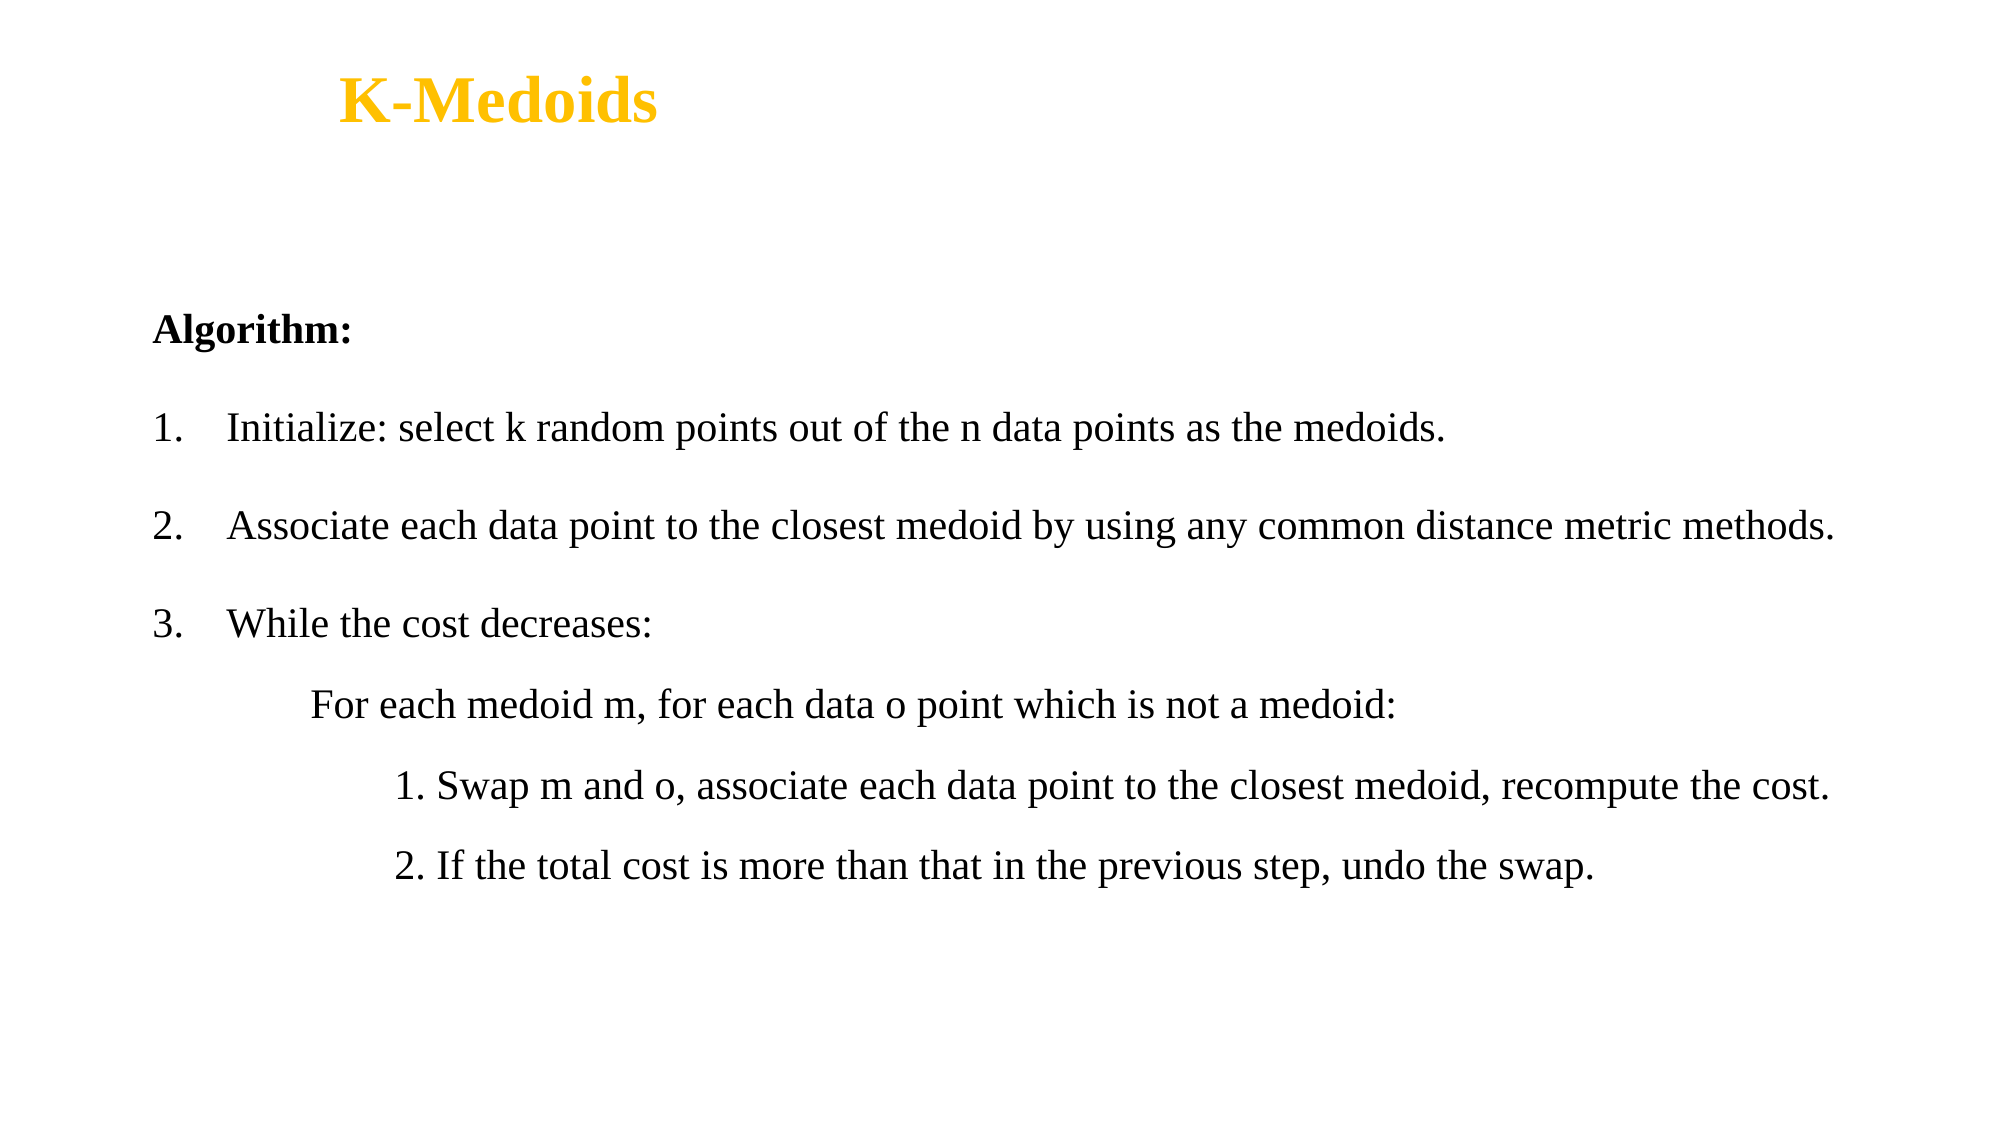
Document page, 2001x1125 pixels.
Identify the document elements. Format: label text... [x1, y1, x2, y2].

title K-Medoids [324, 7, 1675, 195]
list Algorithm: Initialize: select k random points out of the n data points as the medoids. Associate each data point to the closest medoid by using any common distance metric methods. While the cost decreases: For each medoid m, for each data o point which is not a medoid: 1. Swap m and o, associate each data point to the closest medoid, recompute the cost. 2. If the total cost is more than that in the previous step, undo the swap. [137, 299, 1863, 1014]
